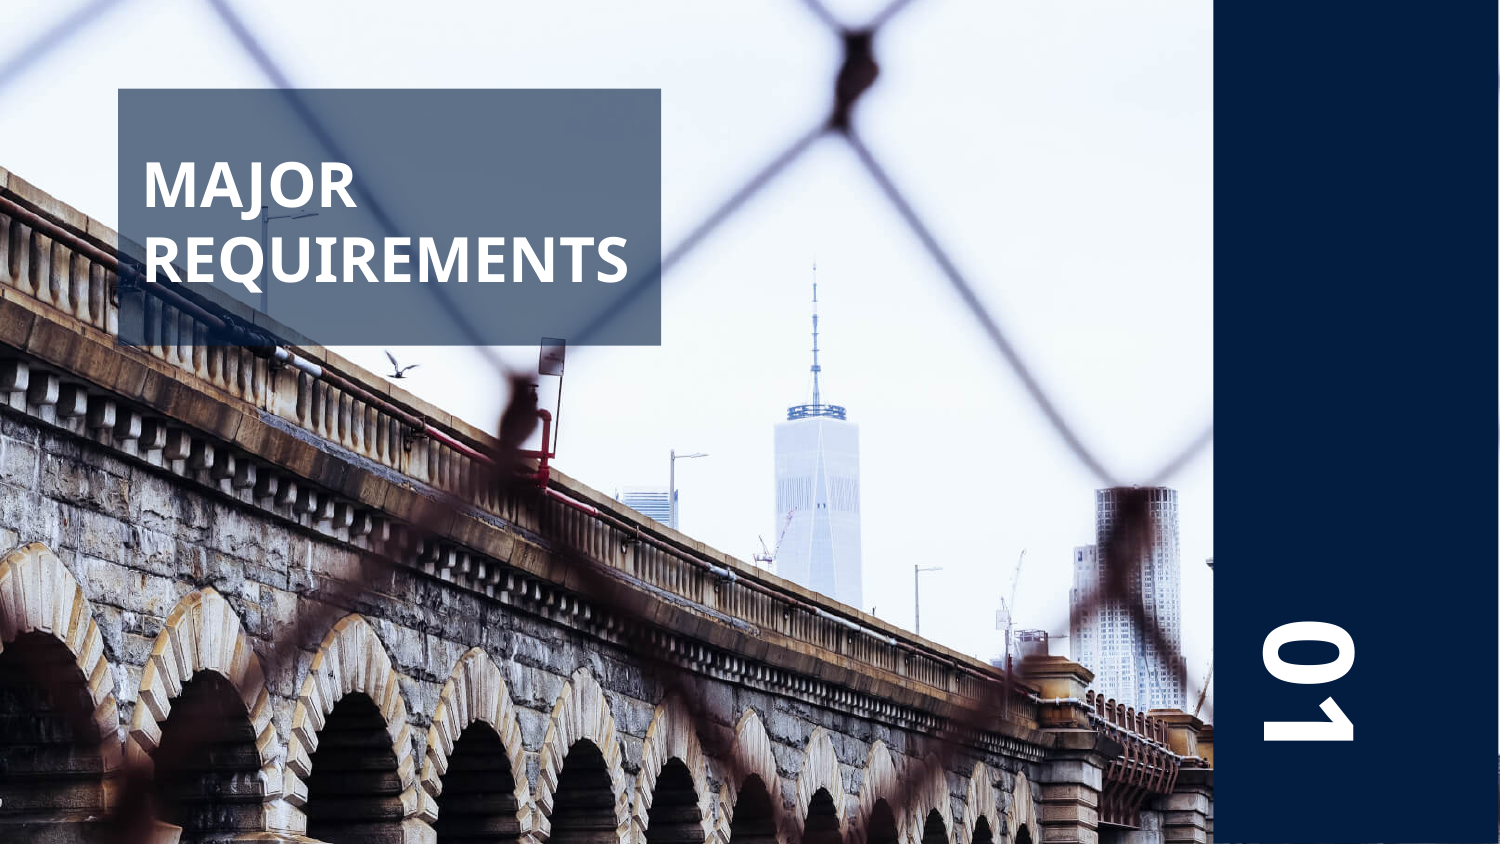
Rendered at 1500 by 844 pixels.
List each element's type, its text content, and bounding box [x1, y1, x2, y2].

text_box [1213, 0, 1499, 844]
title MAJOR REQUIREMENTS [126, 214, 689, 310]
title 01 [1266, 490, 1362, 776]
picture [0, 0, 1213, 844]
text_box [118, 88, 662, 346]
